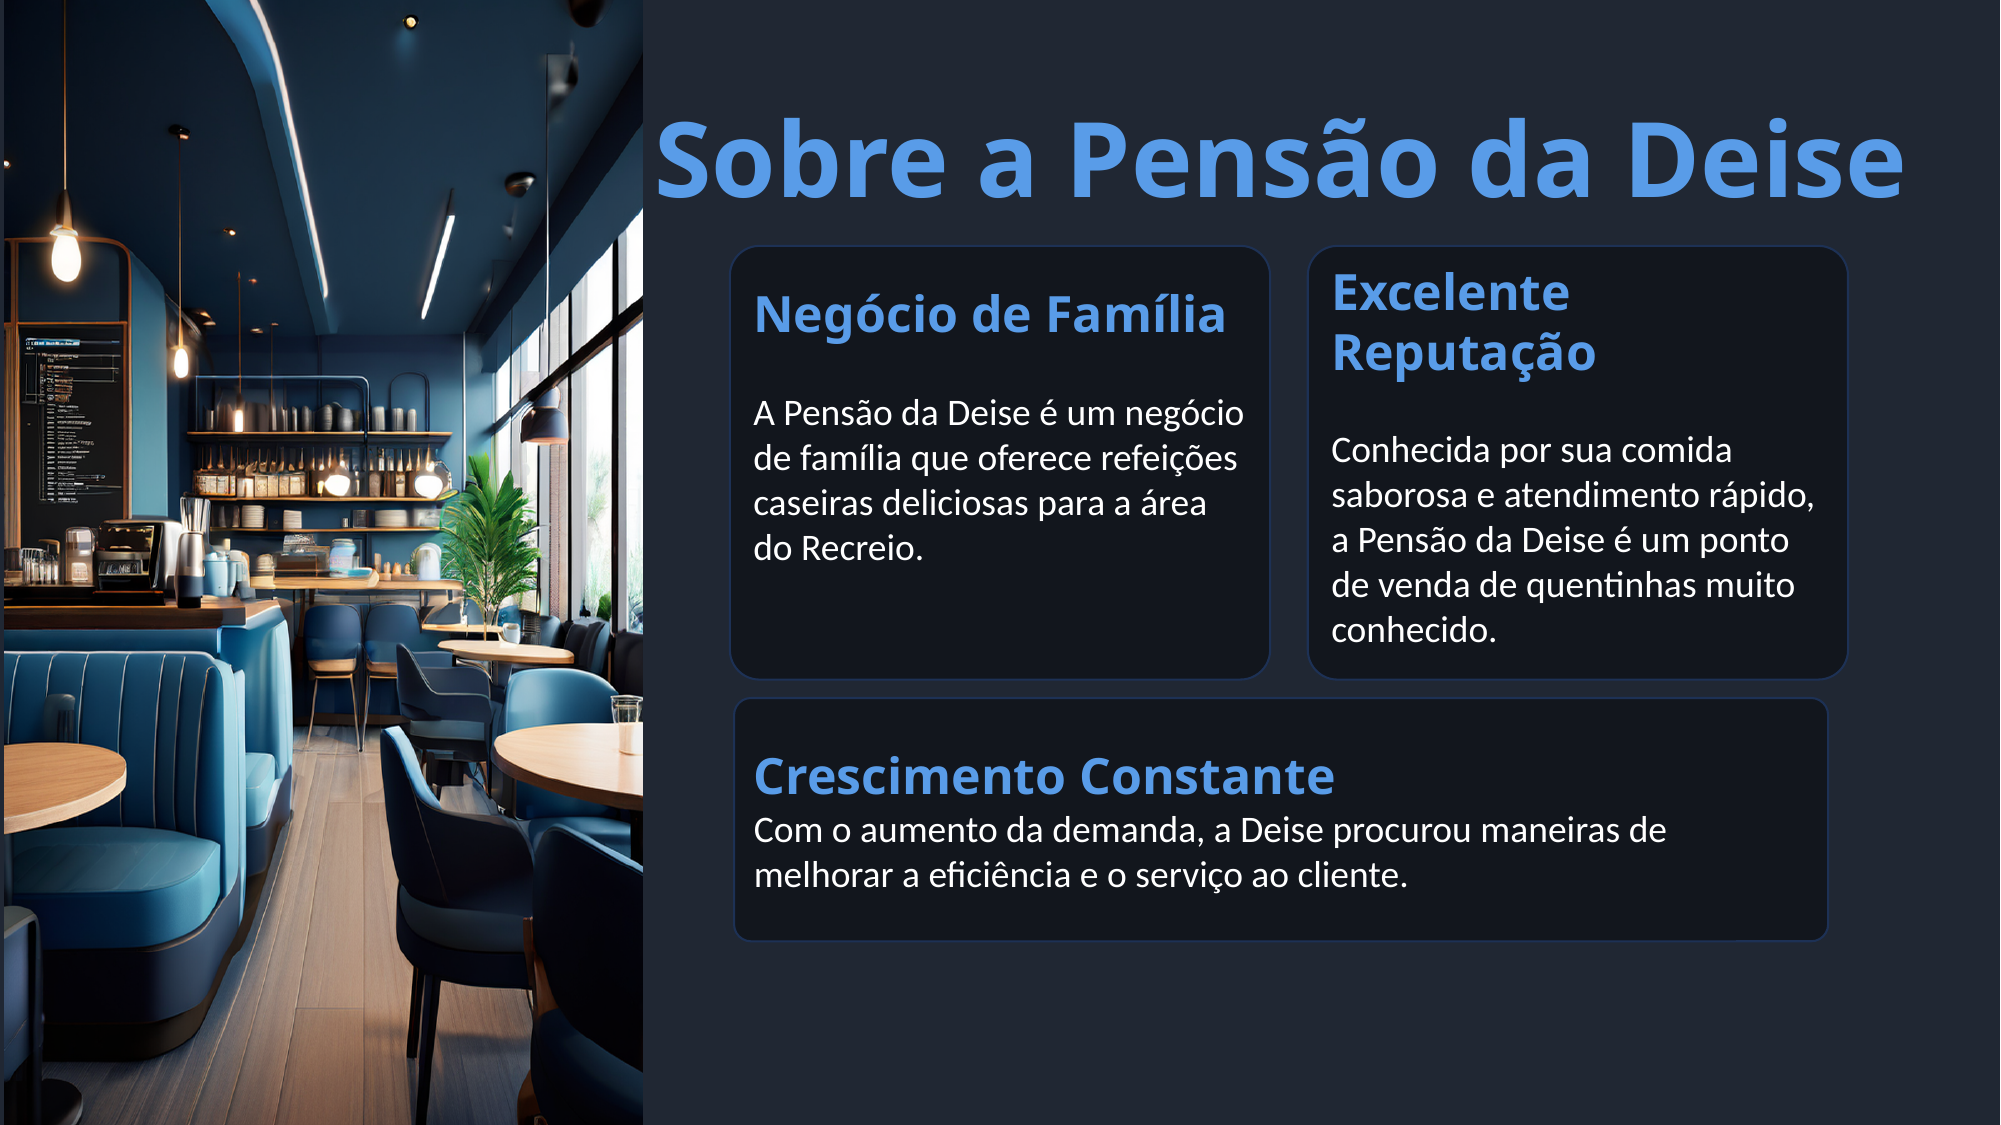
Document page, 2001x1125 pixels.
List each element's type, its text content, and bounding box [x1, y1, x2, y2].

text_box Sobre a Pensão da Deise [643, 86, 1933, 226]
text_box Excelente Reputação Conhecida por sua comida saborosa e atendimento rápido, a Pensão da Deise é um ponto de venda de quentinhas muito conhecido. [1306, 244, 1850, 681]
text_box Negócio de Família A Pensão da Deise é um negócio de família que oferece refeições caseiras deliciosas para a área do Recreio. [728, 244, 1272, 681]
text_box Crescimento Constante Com o aumento da demanda, a Deise procurou maneiras de melhorar a eficiência e o serviço ao cliente. [733, 696, 1830, 943]
picture [4, 0, 643, 1125]
